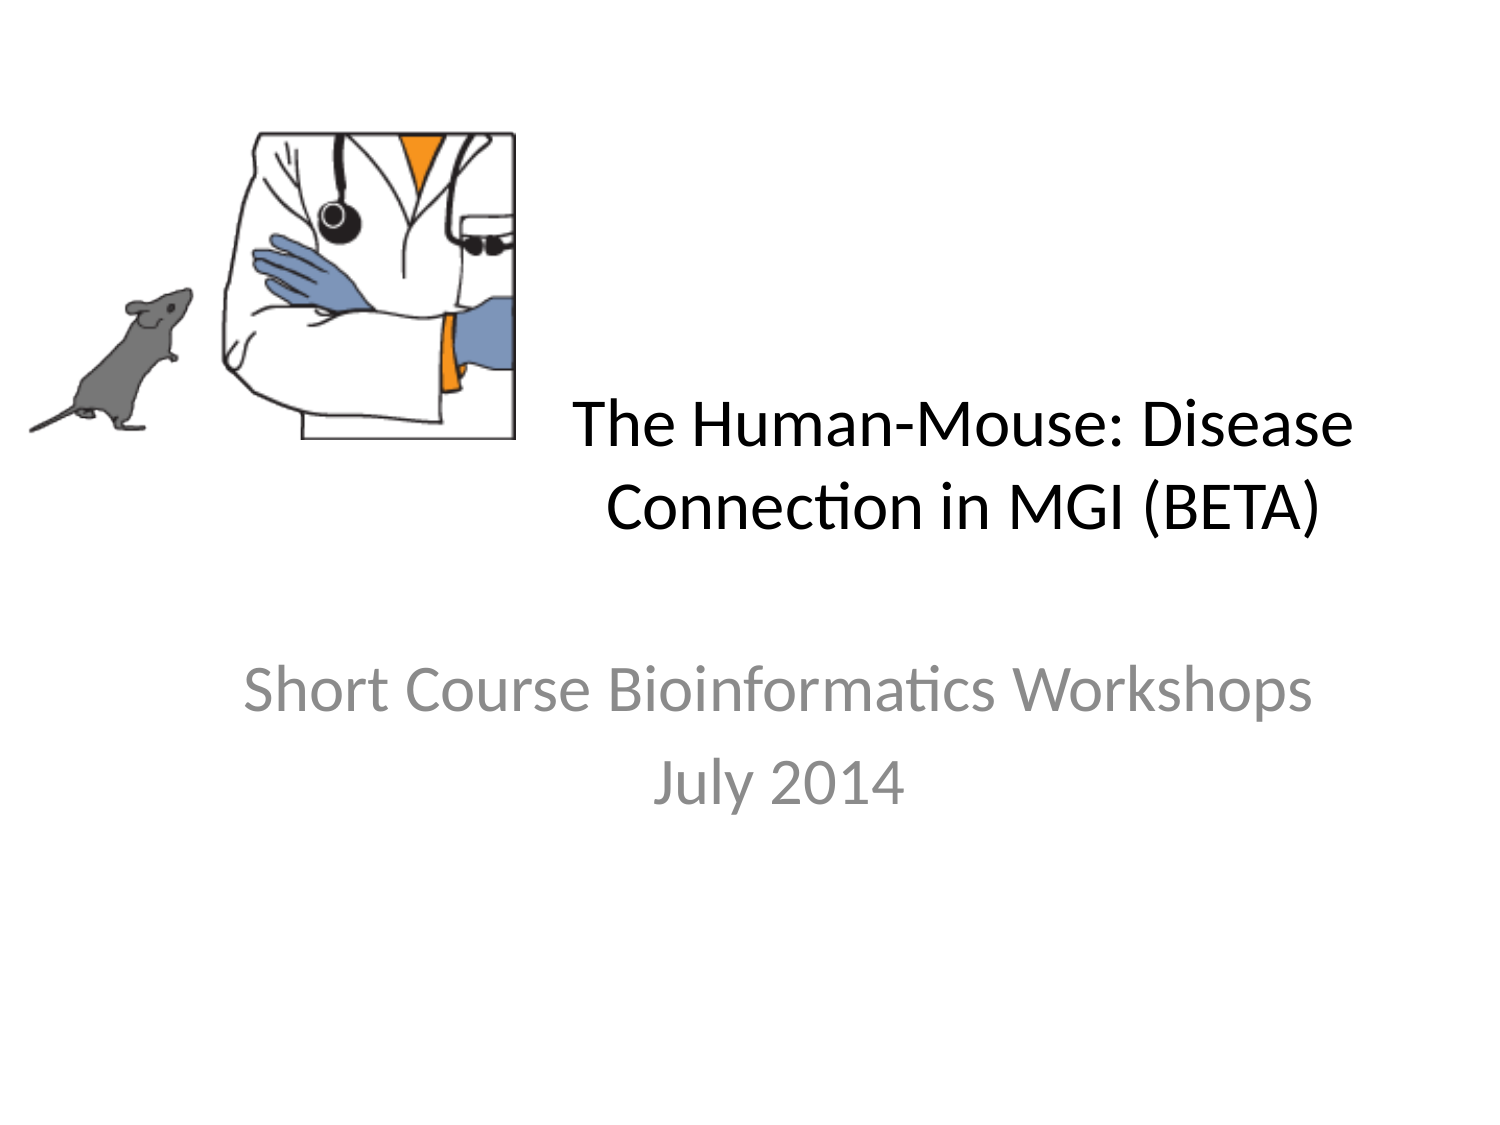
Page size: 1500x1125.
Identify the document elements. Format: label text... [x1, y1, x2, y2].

picture [21, 130, 516, 440]
title The Human-Mouse: Disease Connection in MGI (BETA) [515, 286, 1414, 552]
subtitle Short Course Bioinformatics Workshops July 2014 [225, 637, 1334, 925]
